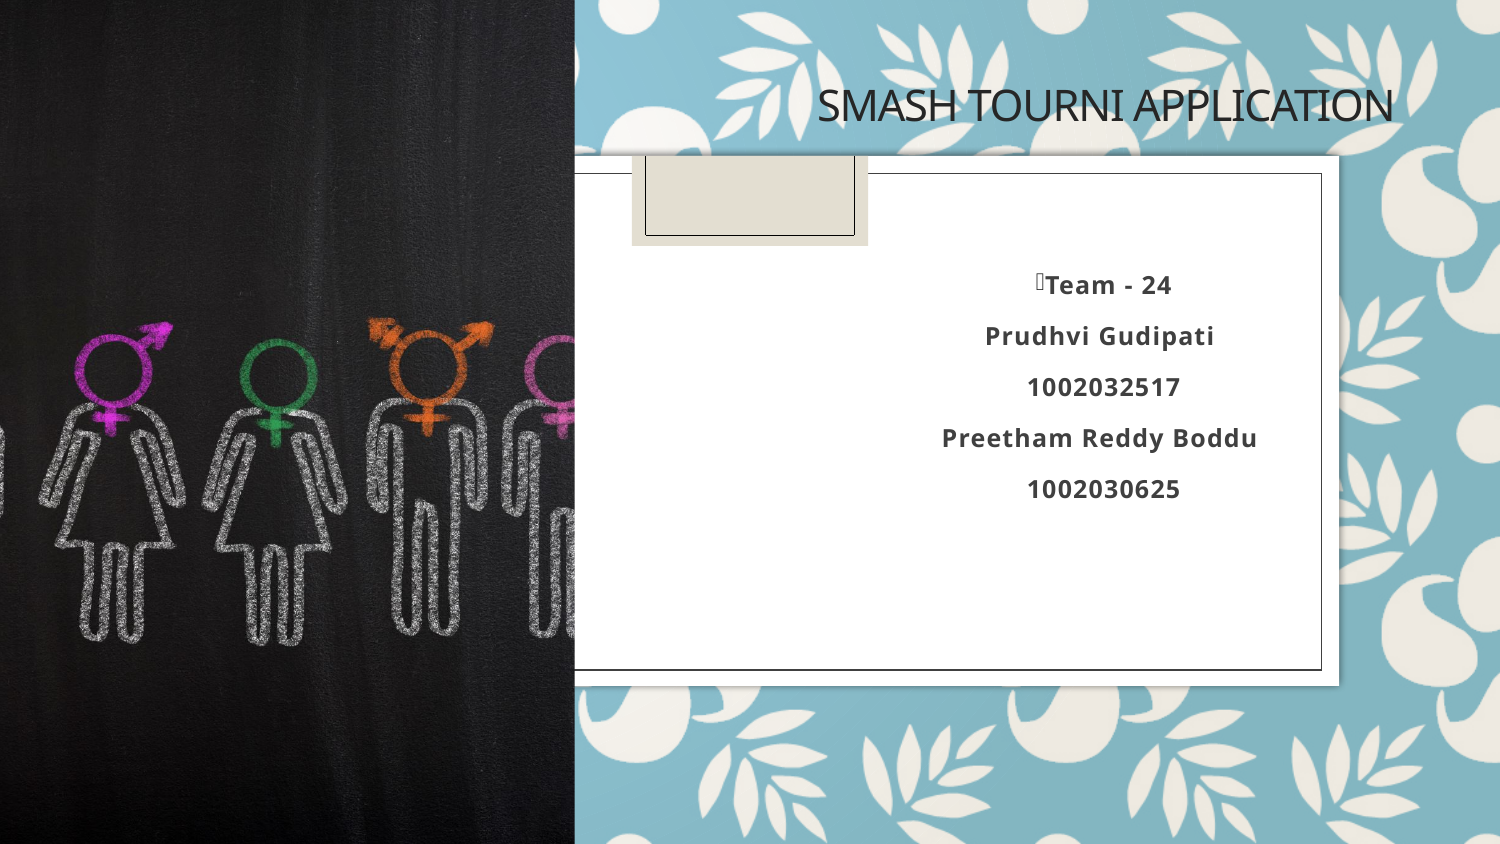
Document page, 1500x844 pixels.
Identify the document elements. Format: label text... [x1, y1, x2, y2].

subtitle Team - 24 Prudhvi Gudipati 1002032517 Preetham Reddy Boddu 1002030625 [792, 262, 1416, 728]
title Smash Tourni Application [797, 76, 1416, 235]
picture [0, 0, 575, 844]
